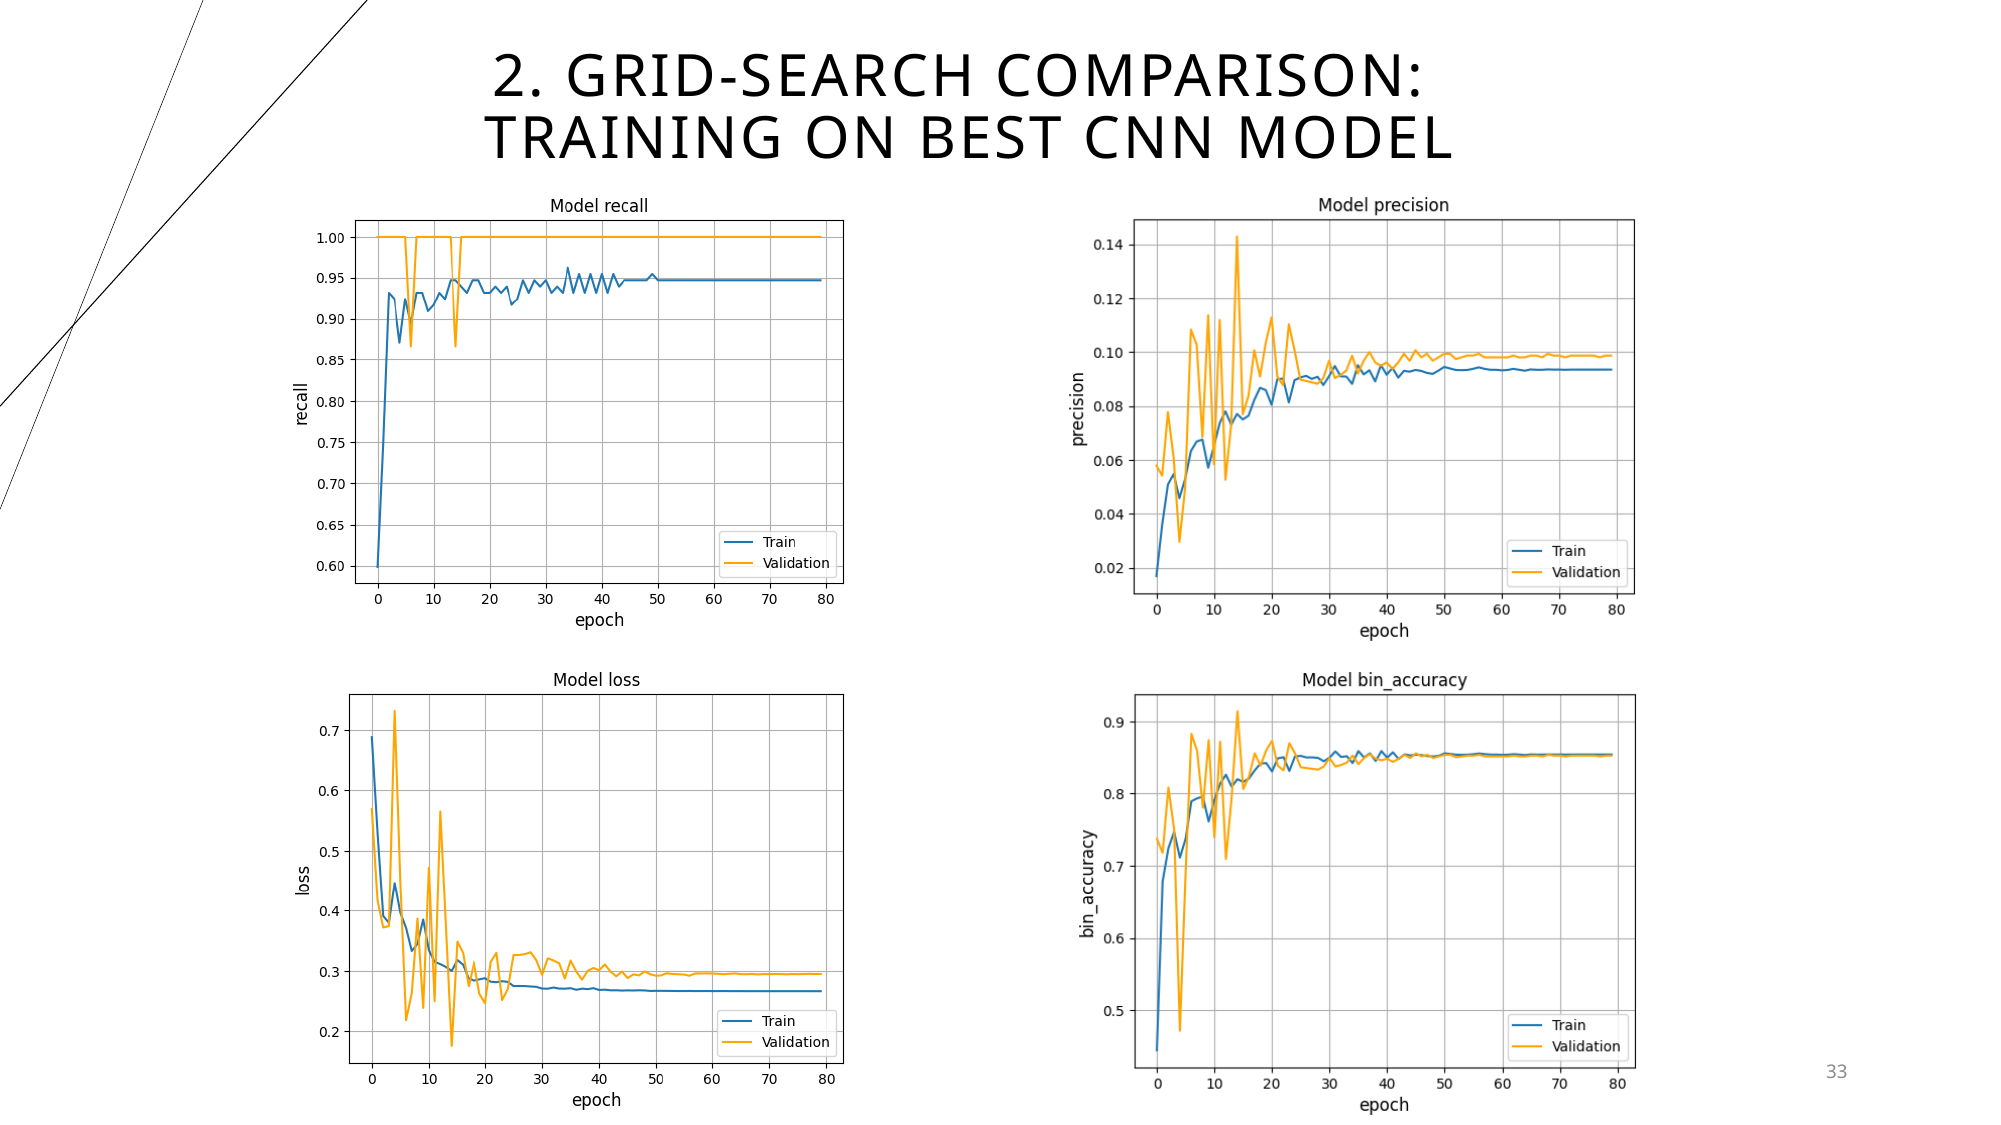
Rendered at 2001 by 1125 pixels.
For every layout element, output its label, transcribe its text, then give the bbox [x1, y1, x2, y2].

picture [284, 662, 852, 1119]
title 2. Grid-search comparison: training on best CNN model [278, 0, 1661, 218]
picture [282, 188, 852, 639]
picture [1059, 187, 1644, 651]
picture [1068, 662, 1644, 1125]
slide_number 33 [1644, 1042, 1863, 1103]
